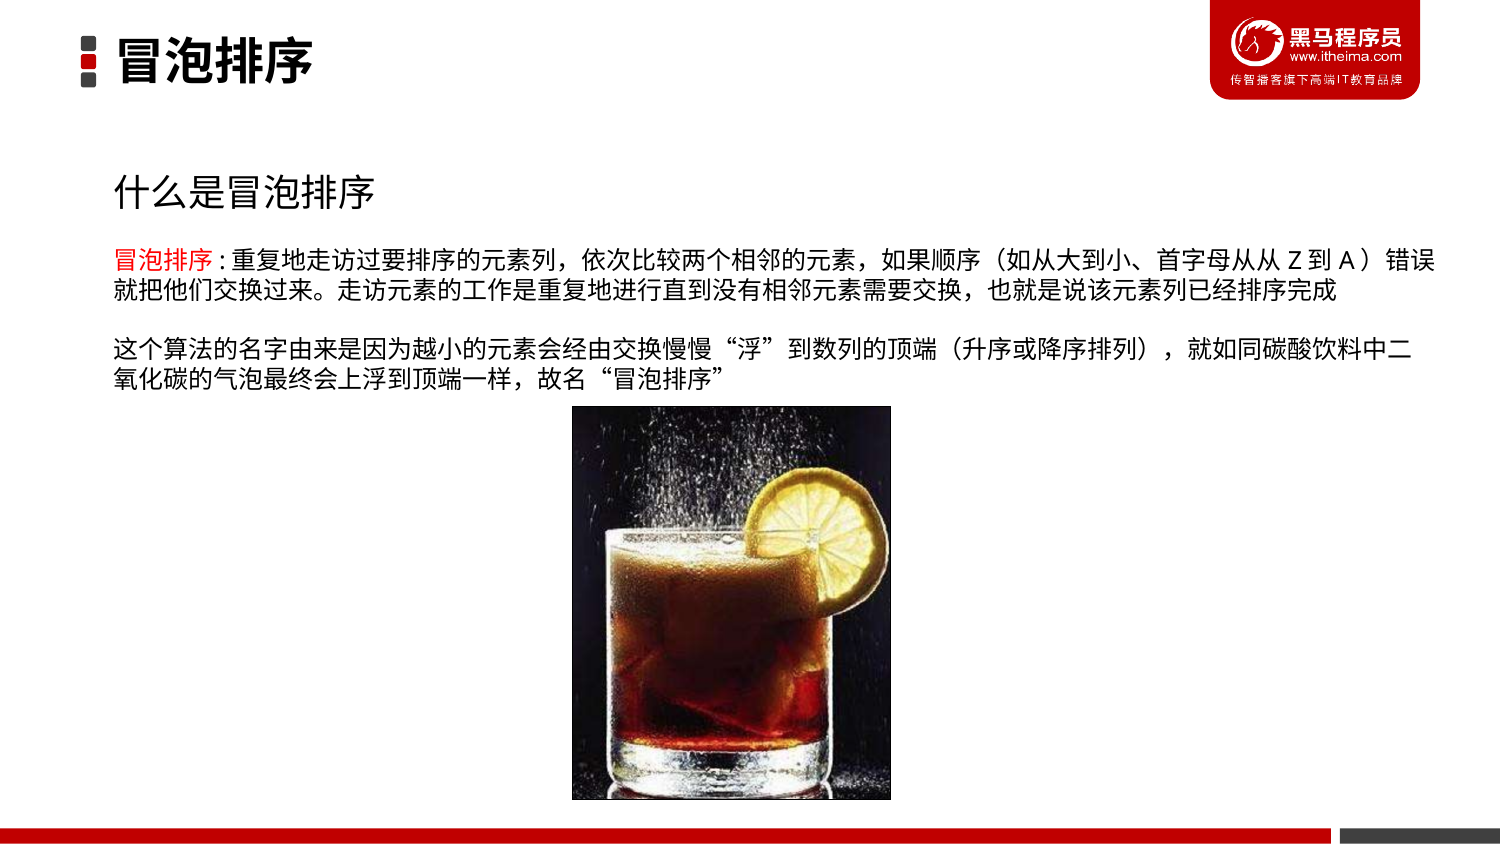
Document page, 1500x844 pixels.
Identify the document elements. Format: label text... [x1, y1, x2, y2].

text_box 冒泡排序 [103, 0, 987, 130]
picture [572, 406, 891, 800]
picture [1212, 8, 1421, 94]
text_box 什么是冒泡排序 冒泡排序:重复地走访过要排序的元素列，依次比较两个相邻的元素，如果顺序（如从大到小、首字母从从Z到A）错误 就把他们交换过来。走访元素的工作是重复地进行直到没有相邻元素需要交换，也就是说该元素列已经排序完成 这个算法的名字由来是因为越小的元素会经由交换慢慢“浮”到数列的顶端（升序或降序排列），就如同碳酸饮料中二 氧化碳的气泡最终会上浮到顶端一样，故名“冒泡排序” [98, 161, 1451, 402]
